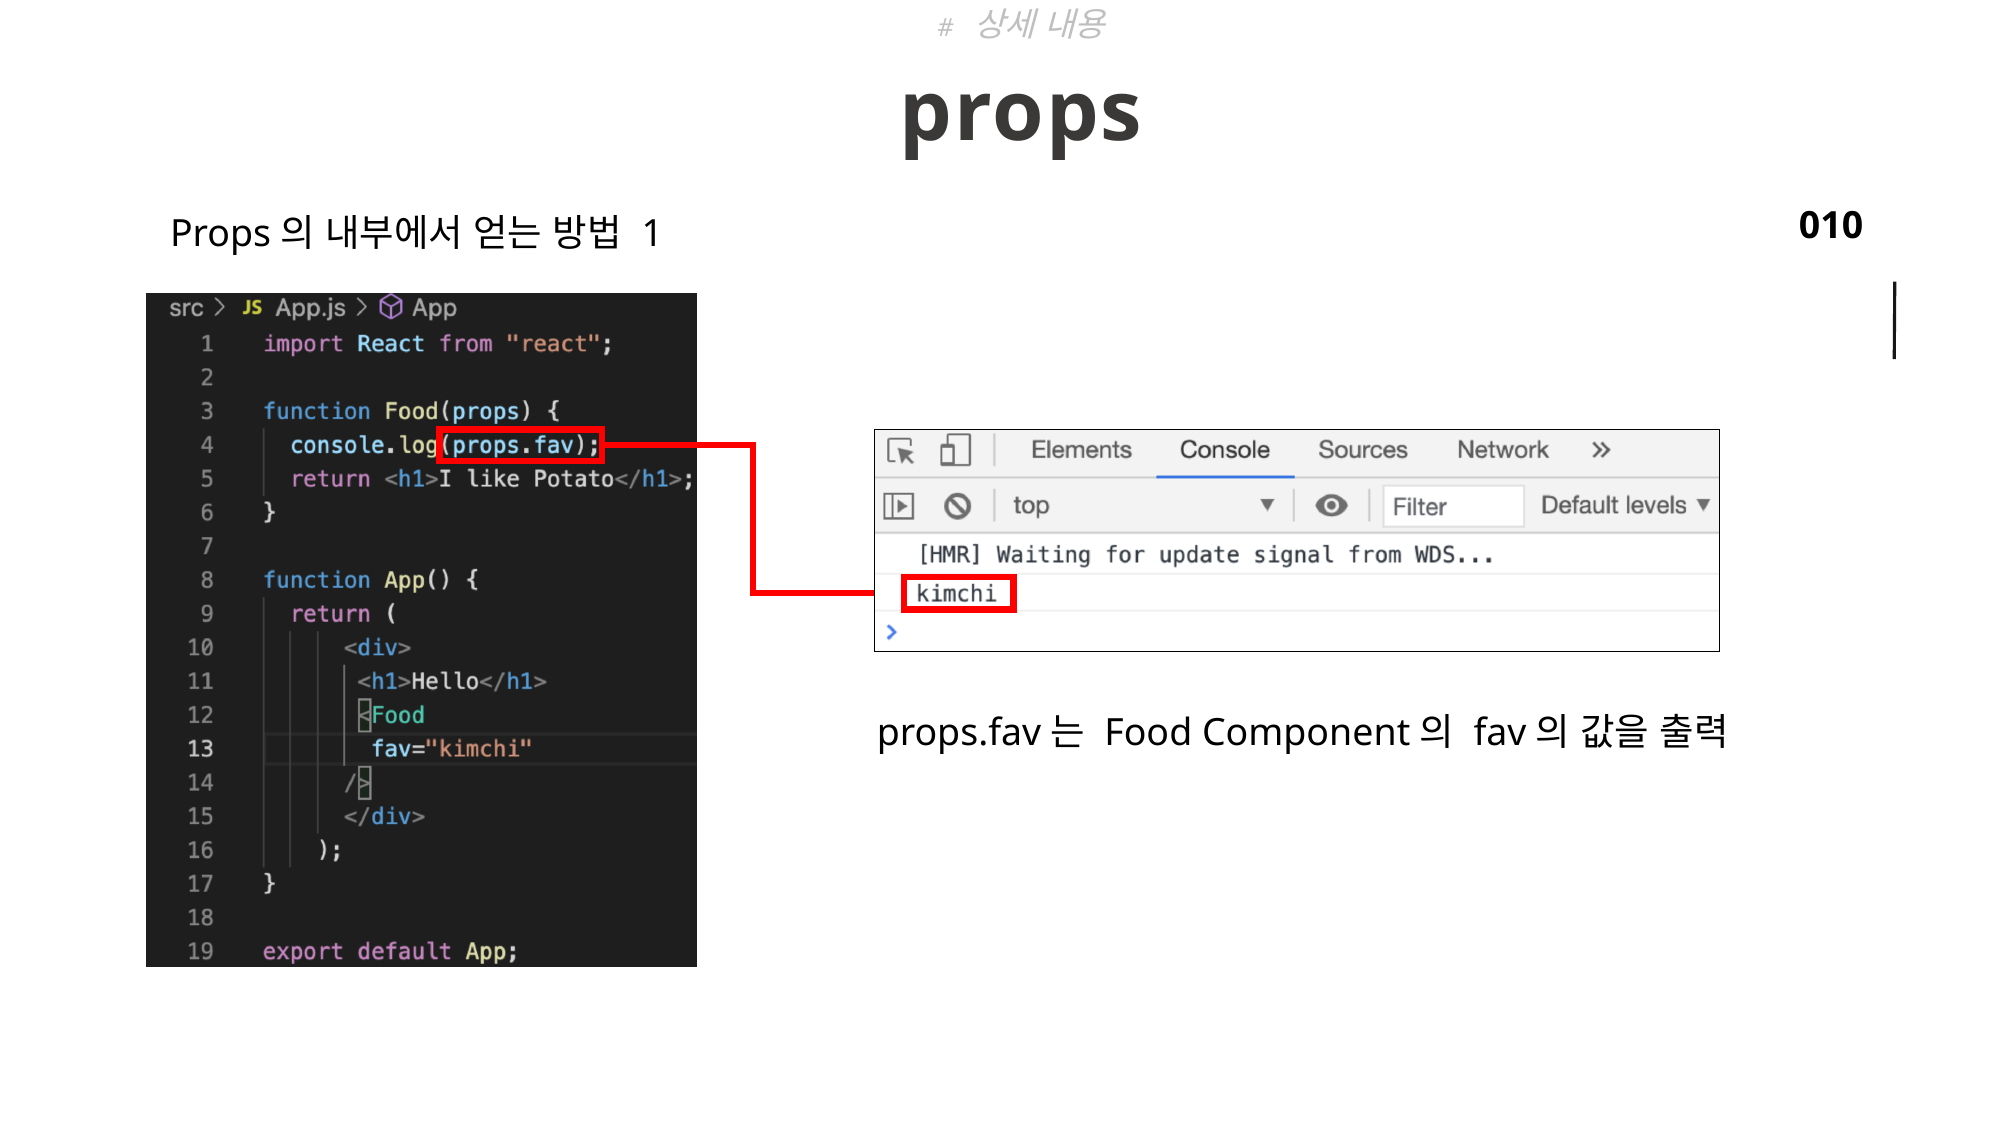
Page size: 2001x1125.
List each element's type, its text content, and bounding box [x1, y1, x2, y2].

text_box props [370, 61, 1672, 196]
text_box Props의 내부에서 얻는 방법 1 [155, 201, 679, 262]
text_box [874, 429, 1732, 762]
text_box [601, 445, 874, 594]
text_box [145, 293, 697, 967]
text_box # 상세 내용 [696, 0, 1346, 62]
